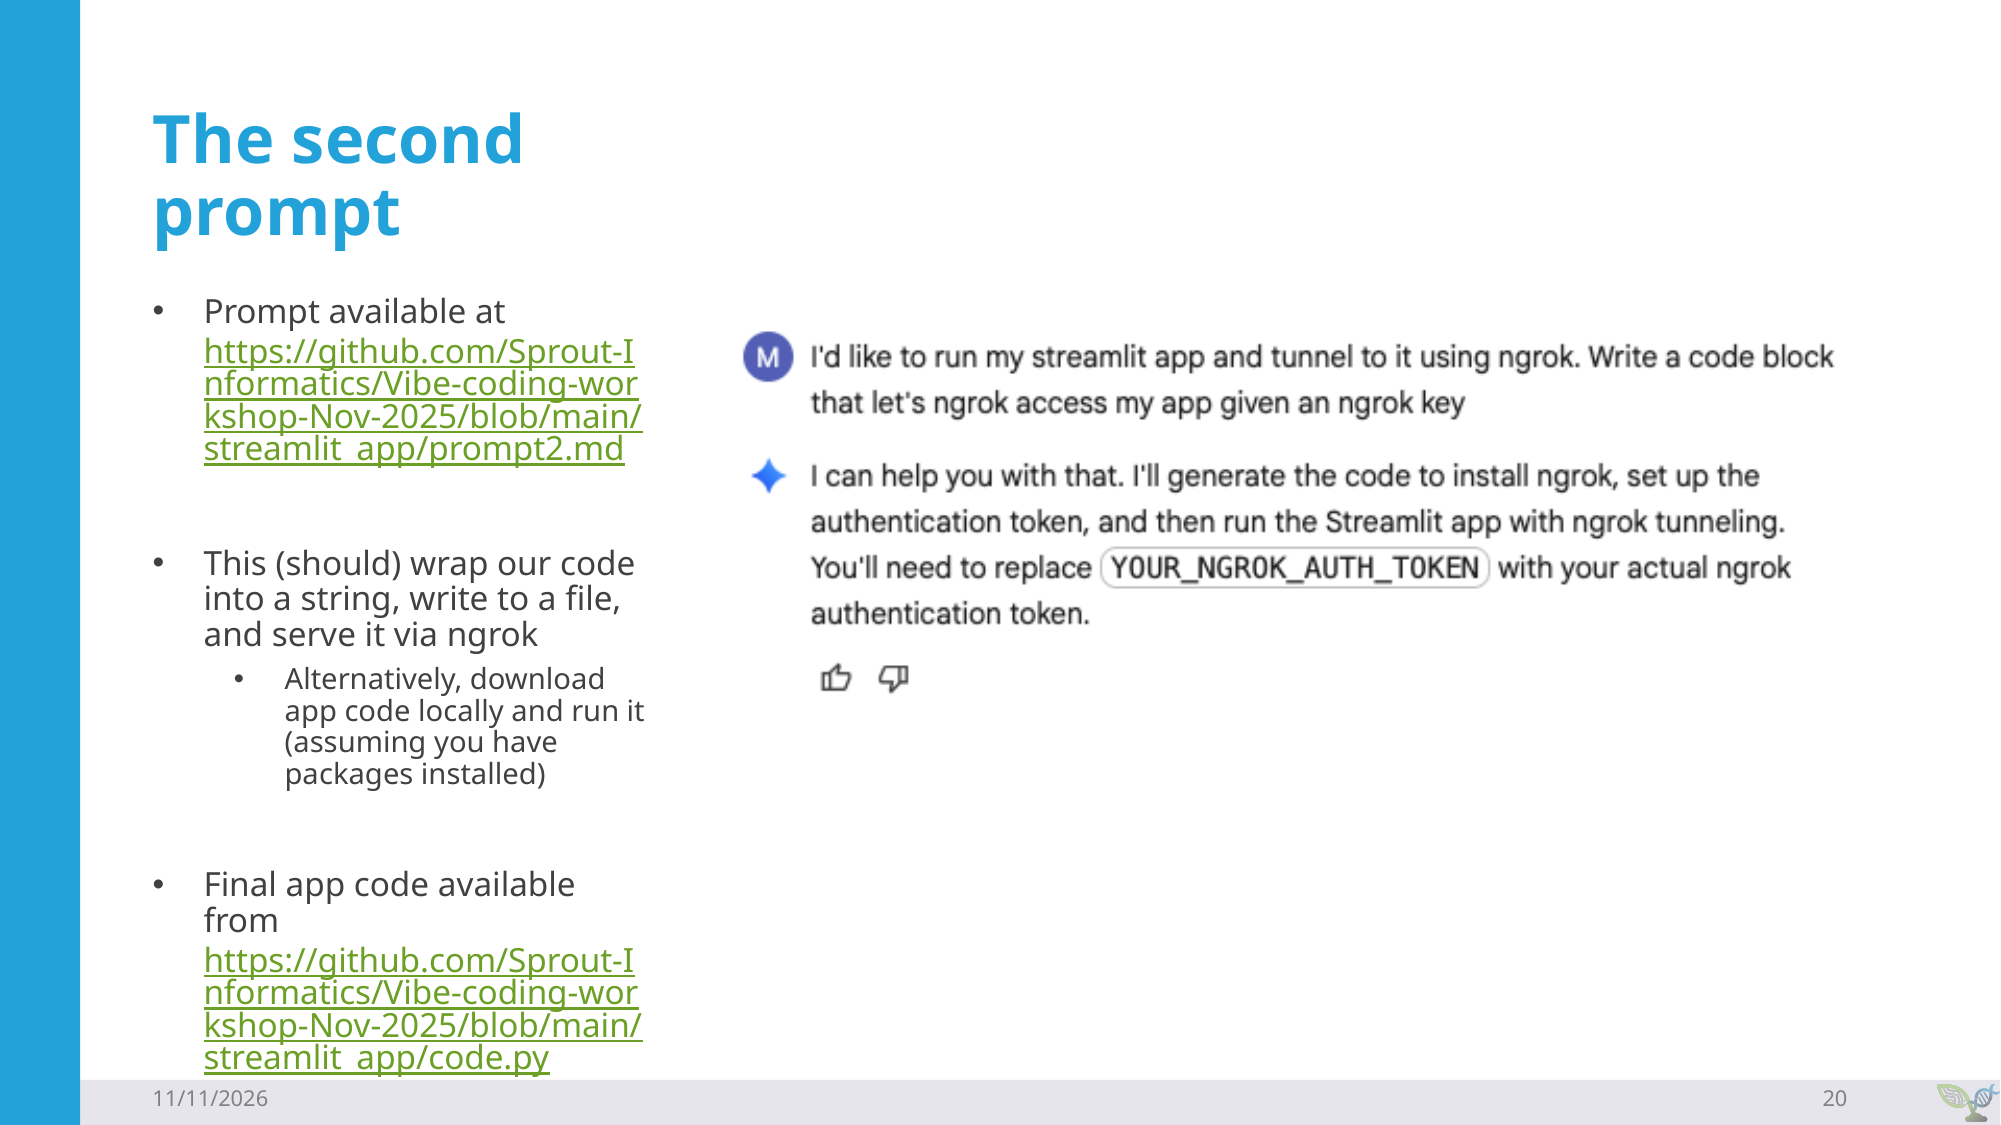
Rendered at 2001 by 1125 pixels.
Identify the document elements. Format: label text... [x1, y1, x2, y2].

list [698, 305, 1860, 732]
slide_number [137, 1080, 588, 1119]
slide_number 20 [1412, 1080, 1863, 1119]
title The second prompt [137, 75, 663, 258]
list Prompt available at https://github.com/Sprout-Informatics/Vibe-coding-workshop-Nov-2025/blob/main/streamlit_app/prompt2.md This (should) wrap our code into a string, write to a file, and serve it via ngrok Alternatively, download app code locally and run it (assuming you have packages installed) Final app code available from https://github.com/Sprout-Informatics/Vibe-coding-workshop-Nov-2025/blob/main/streamlit_app/code.py [137, 287, 663, 963]
